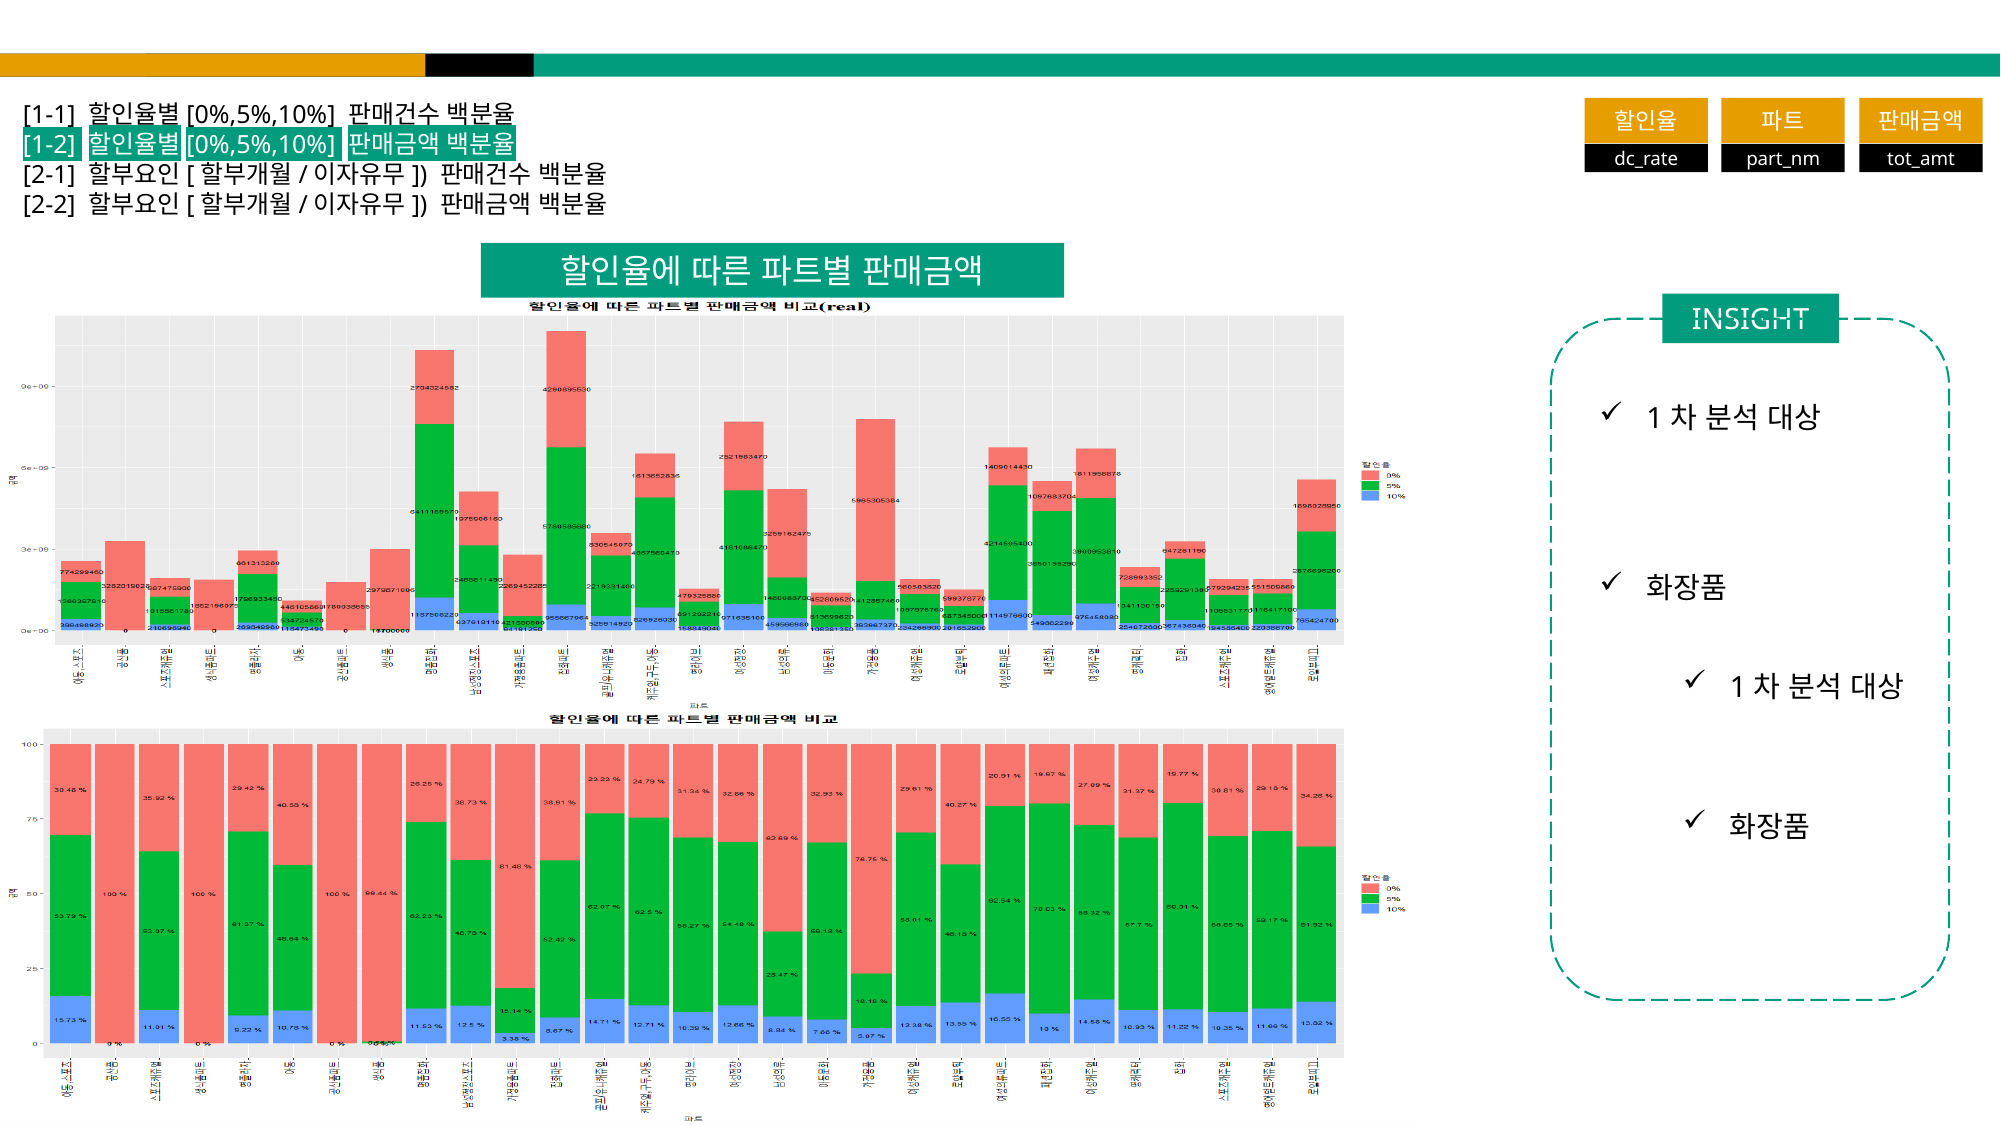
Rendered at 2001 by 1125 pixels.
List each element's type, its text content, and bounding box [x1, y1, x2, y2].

text_box 할인율에 따른 파트별 판매금액 [480, 242, 1065, 298]
text_box [0, 53, 426, 78]
text_box part_nm [1720, 144, 1846, 173]
text_box INSIGHT [1662, 293, 1839, 318]
text_box [535, 53, 2000, 78]
text_box dc_rate [1584, 144, 1709, 173]
text_box 할인율 [1584, 97, 1709, 144]
text_box [1-1] 할인율별[0%,5%,10%] 판매건수 백분율 [1-2] 할인율별[0%,5%,10%] 판매금액 백분율 [2-1] 할부요인[할부개월/이자유무]) 판매건수 백분율 [2-2] 할부요인[할부개월/이자유무]) 판매금액 백분율 [8, 91, 729, 226]
text_box [1549, 317, 1951, 1001]
text_box tot_amt [1858, 144, 1984, 173]
text_box 파트 [1720, 97, 1846, 144]
text_box 판매금액 [1858, 97, 1984, 144]
text_box [426, 53, 535, 78]
picture [0, 298, 1418, 1125]
